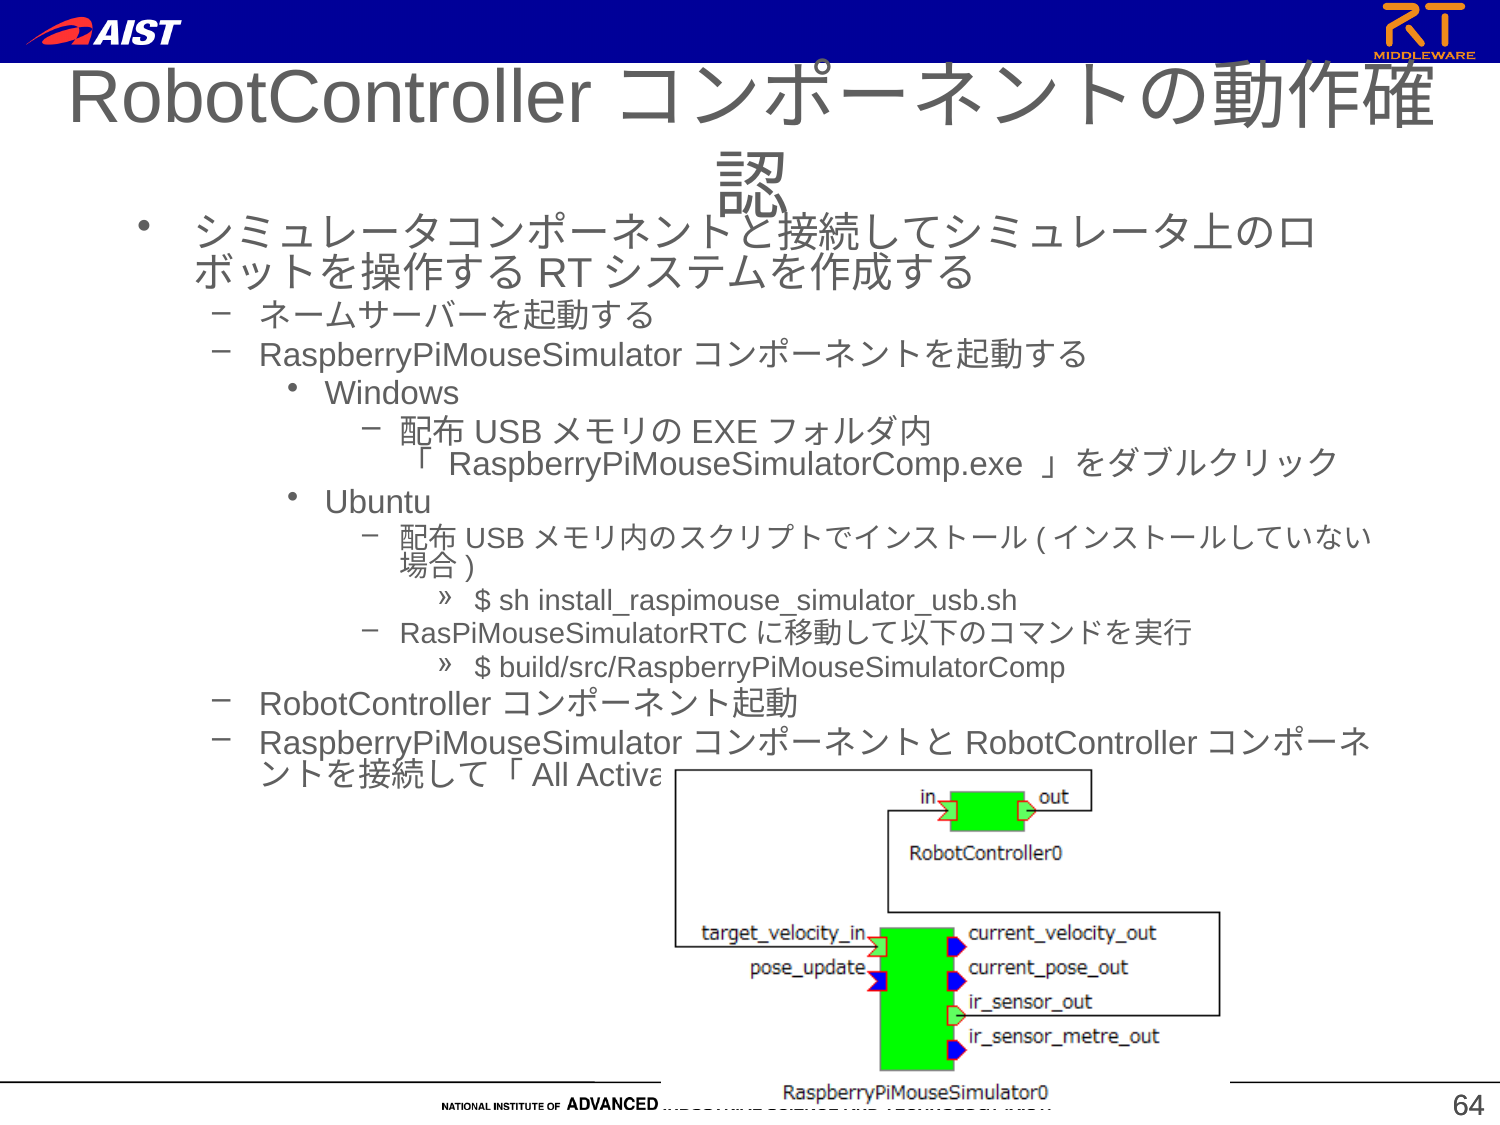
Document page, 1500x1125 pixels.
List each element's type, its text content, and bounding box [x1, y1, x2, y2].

picture [442, 756, 1231, 1110]
title RobotControllerコンポーネントの動作確認 [29, 66, 1474, 208]
picture [0, 0, 1500, 63]
text_box シミュレータコンポーネントと接続してシミュレータ上のロボットを操作するRTシステムを作成する ネームサーバーを起動する RaspberryPiMouseSimulatorコンポーネントを起動する Windows 配布USBメモリのEXEフォルダ内「 RaspberryPiMouseSimulatorComp.exe 」をダブルクリック Ubuntu 配布USBメモリ内のスクリプトでインストール(インストールしていない場合) $ sh install_raspimouse_simulator_usb.sh RasPiMouseSimulatorRTCに移動して以下のコマンドを実行 $ build/src/RaspberryPiMouseSimulatorComp RobotControllerコンポーネント起動 RaspberryPiMouseSimulatorコンポーネントとRobotControllerコンポーネントを接続して「All Activate」を行う [122, 208, 1413, 1043]
text_box 64 [1149, 1078, 1500, 1125]
